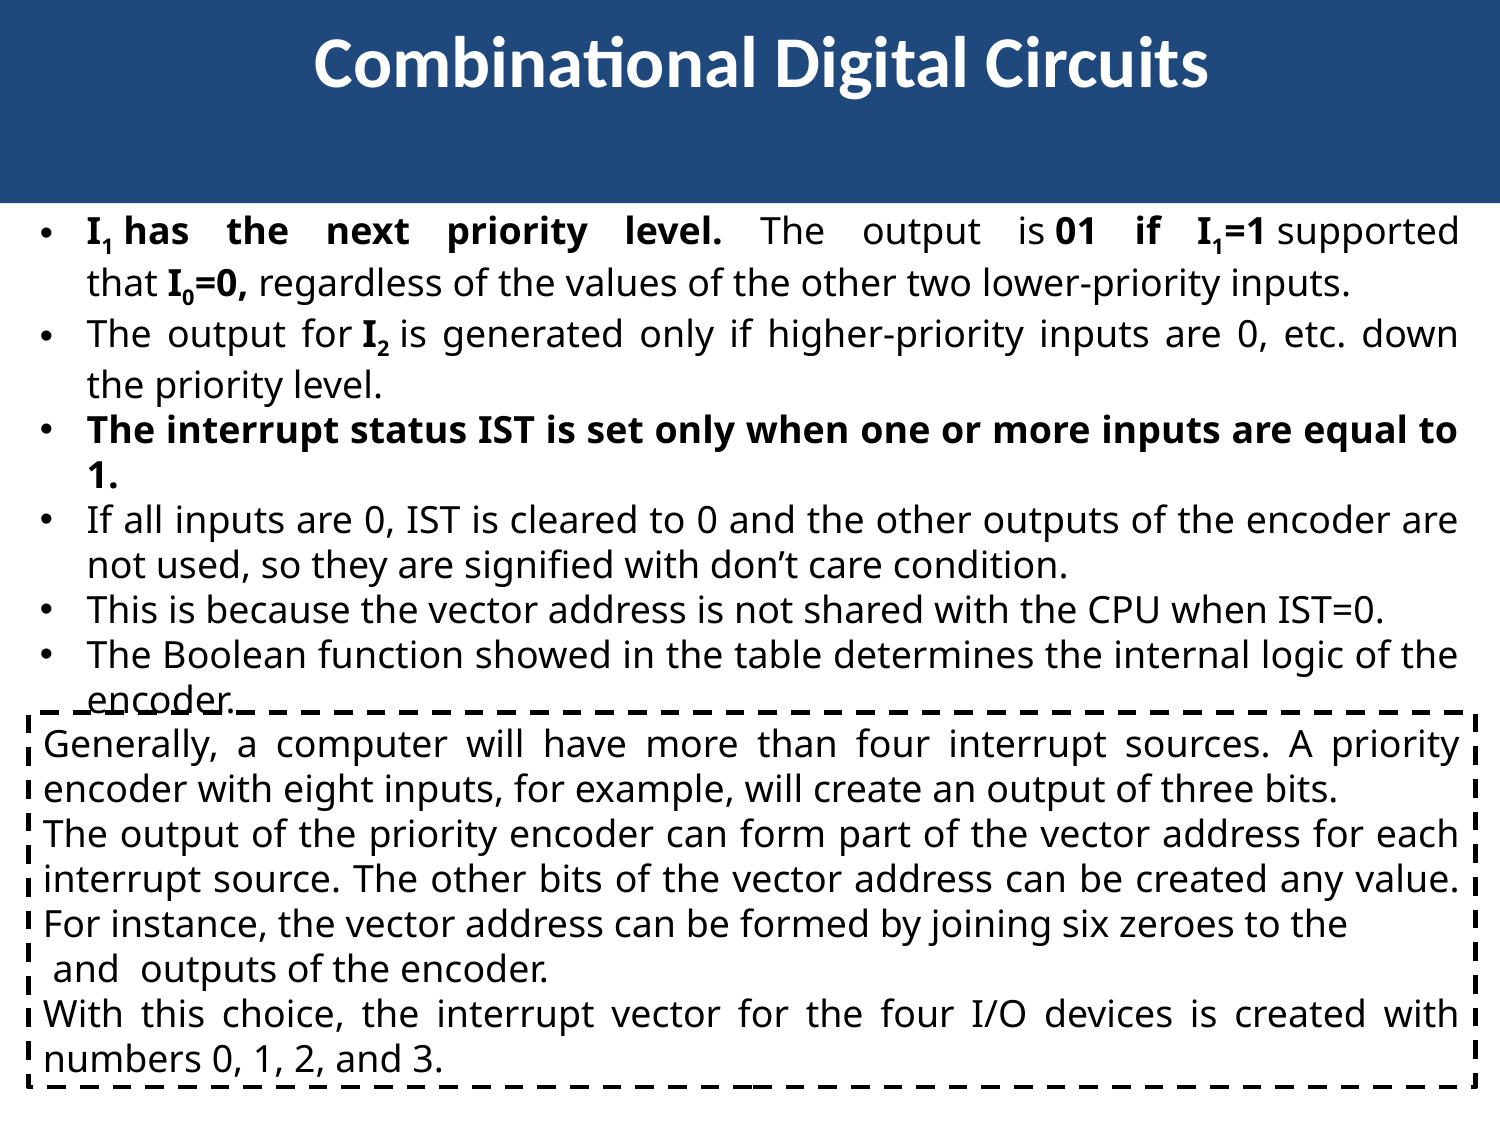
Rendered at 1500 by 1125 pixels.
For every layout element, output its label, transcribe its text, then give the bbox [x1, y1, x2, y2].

text_box I1 has the next priority level. The output is 01 if I1=1 supported that I0=0, regardless of the values of the other two lower-priority inputs. The output for I2 is generated only if higher-priority inputs are 0, etc. down the priority level. The interrupt status IST is set only when one or more inputs are equal to 1. If all inputs are 0, IST is cleared to 0 and the other outputs of the encoder are not used, so they are signified with don’t care condition. This is because the vector address is not shared with the CPU when IST=0. The Boolean function showed in the table determines the internal logic of the encoder. [24, 199, 1475, 729]
text_box Combinational Digital Circuits [12, 7, 1500, 204]
text_box [0, 0, 1500, 204]
